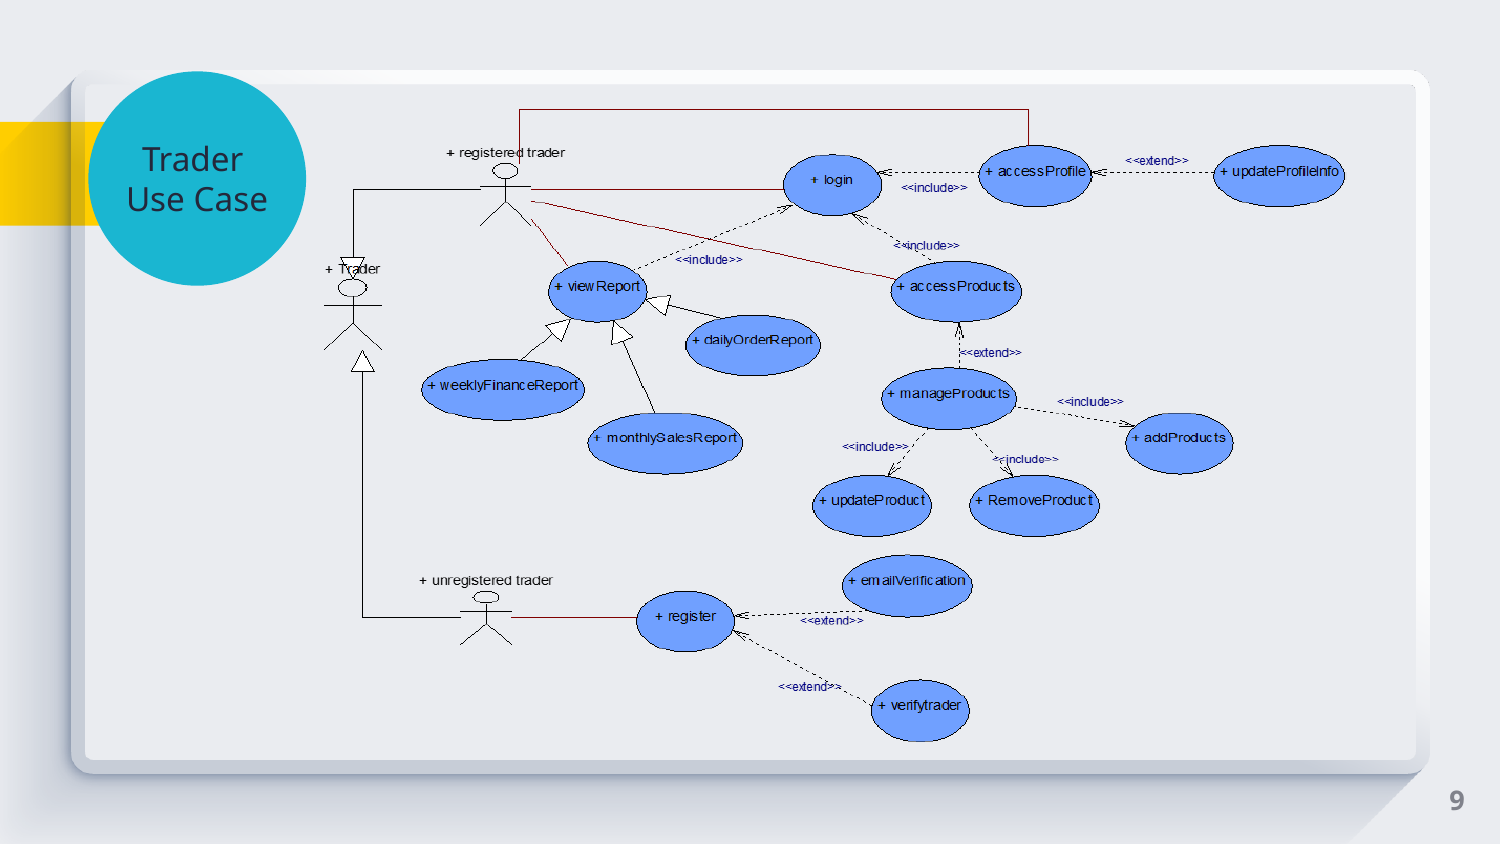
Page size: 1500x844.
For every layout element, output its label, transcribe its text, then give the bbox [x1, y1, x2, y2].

slide_number 9 [1414, 759, 1500, 844]
text_box Trader Use Case [88, 71, 307, 286]
picture [0, 0, 1500, 844]
